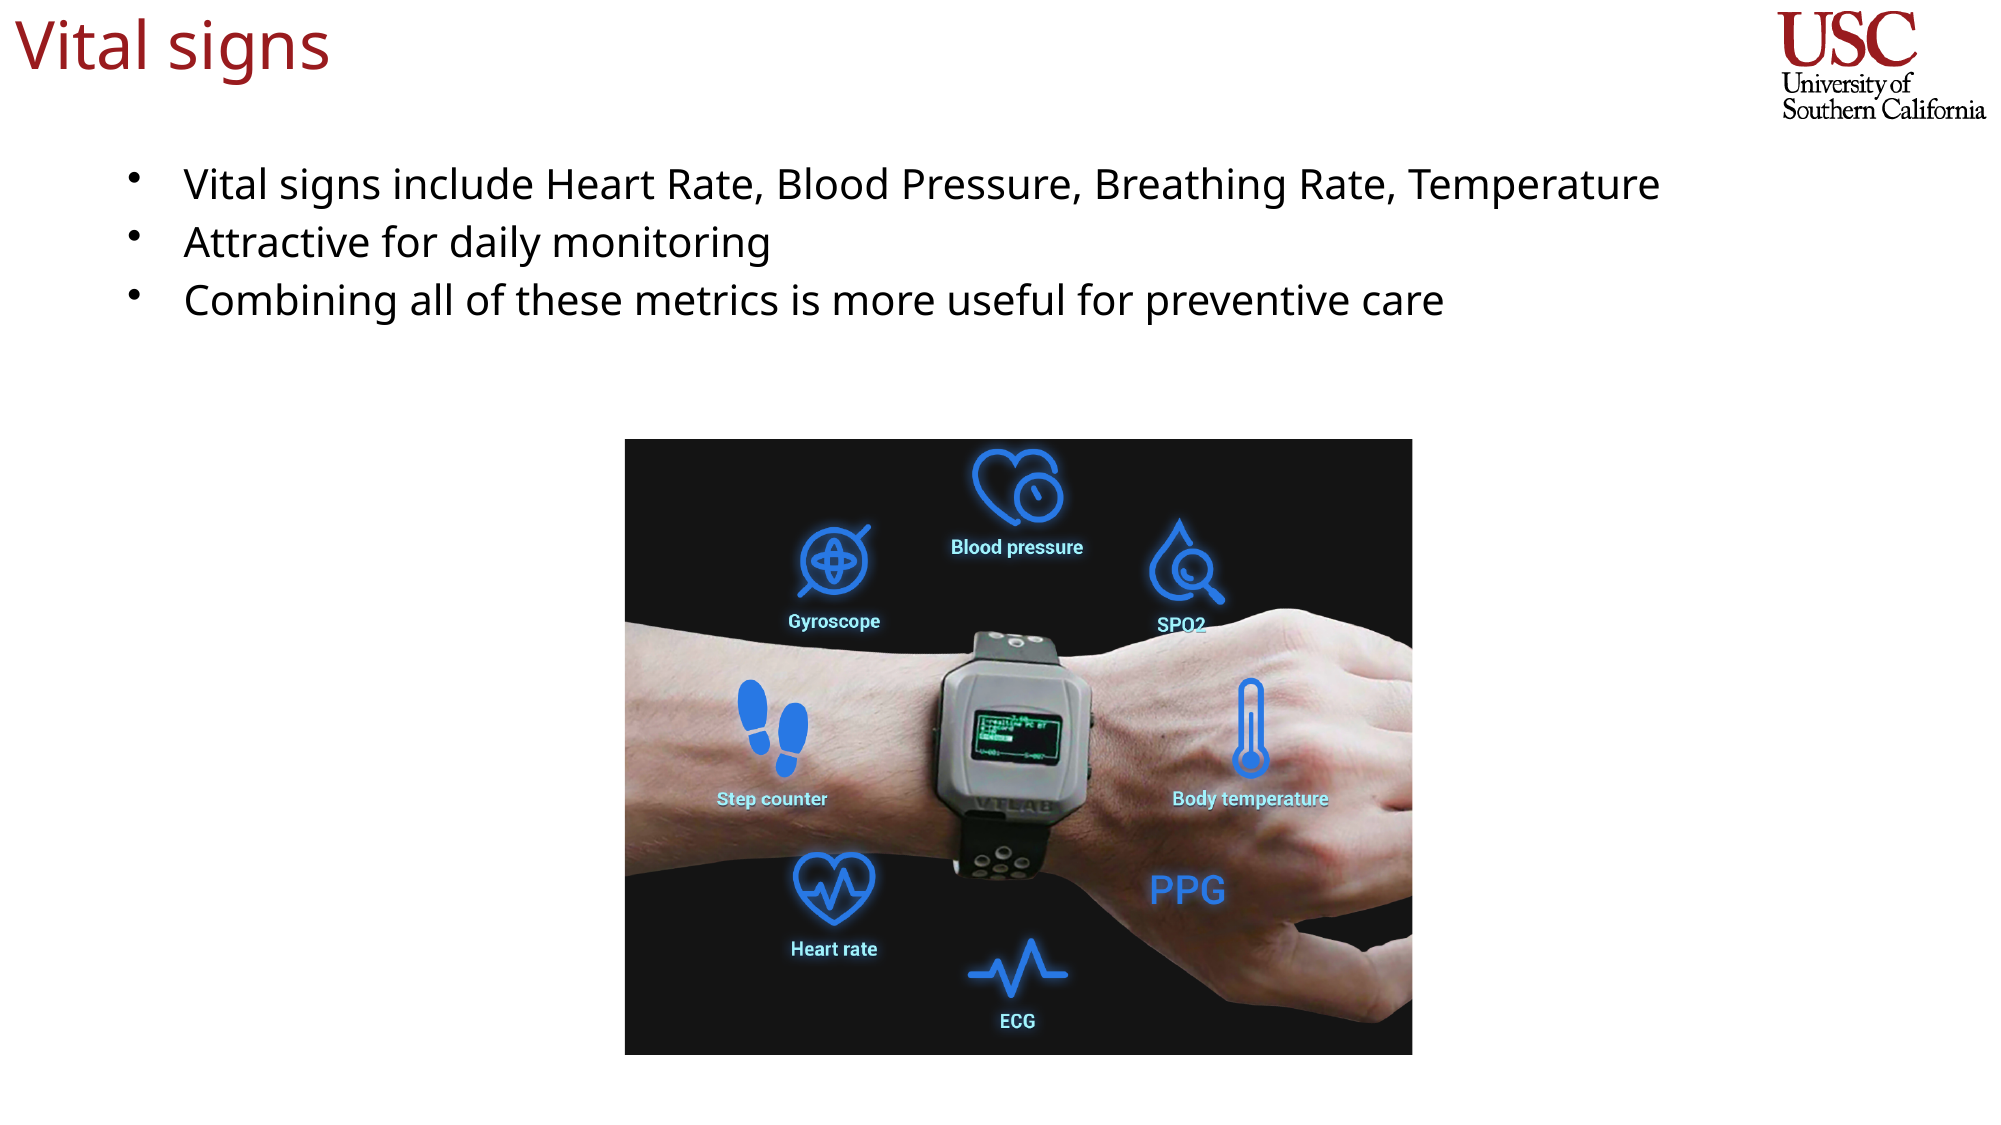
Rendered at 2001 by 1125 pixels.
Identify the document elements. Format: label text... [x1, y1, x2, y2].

text_box Vital signs include Heart Rate, Blood Pressure, Breathing Rate, Temperature Attractive for daily monitoring Combining all of these metrics is more useful for preventive care [112, 149, 1848, 605]
picture [624, 439, 1413, 1055]
title Vital signs [0, 0, 1725, 96]
picture [1769, 0, 1992, 130]
